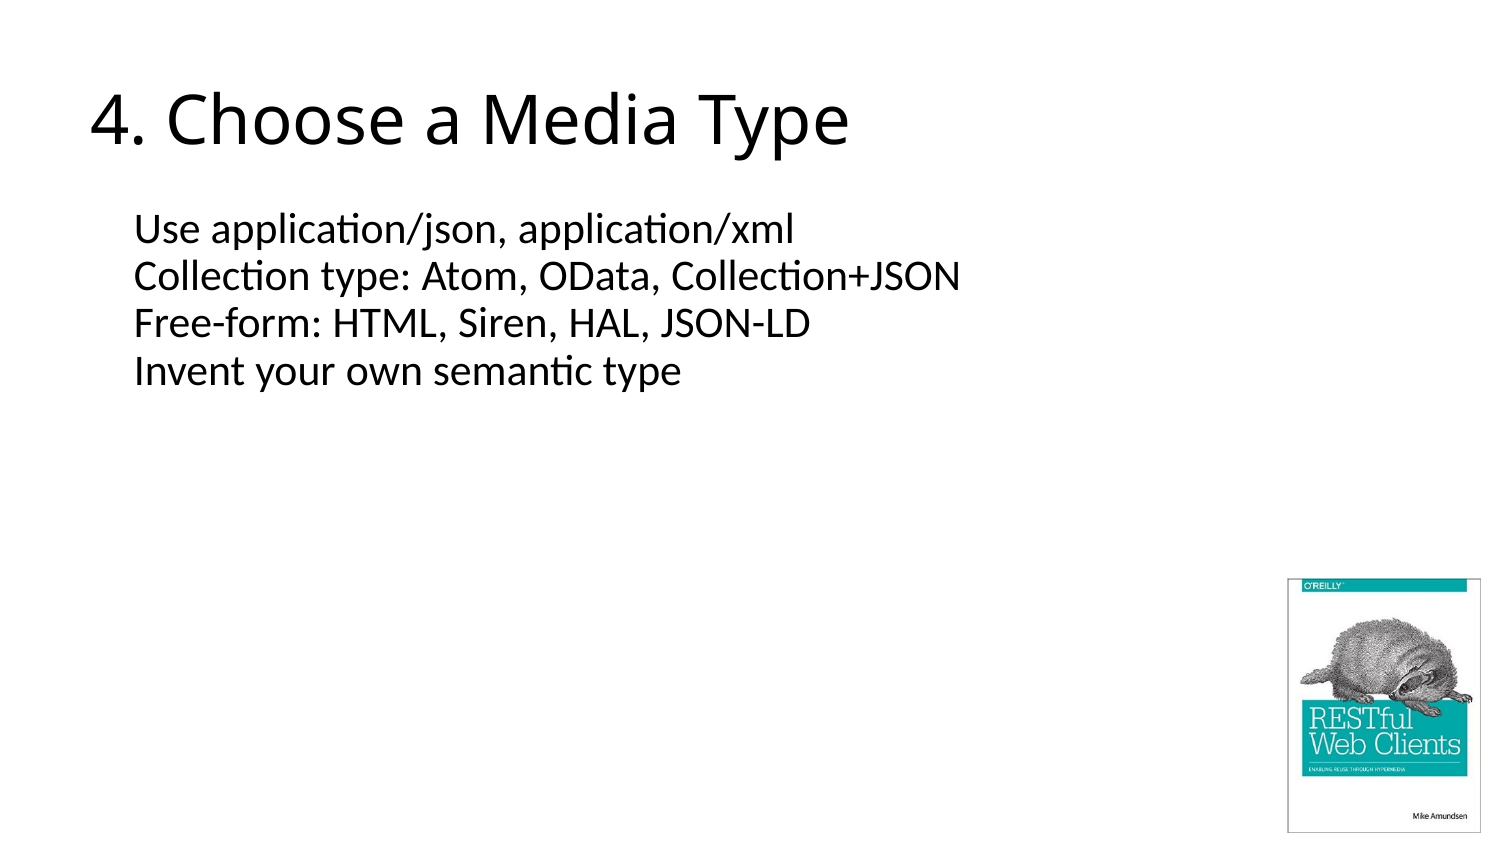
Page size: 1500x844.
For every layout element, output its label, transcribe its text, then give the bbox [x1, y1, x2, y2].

title 4. Choose a Media Type [75, 33, 1425, 175]
list Use application/json, application/xml Collection type: Atom, OData, Collection+JSON Free-form: HTML, Siren, HAL, JSON-LD Invent your own semantic type [43, 190, 1500, 802]
picture [1287, 578, 1481, 833]
